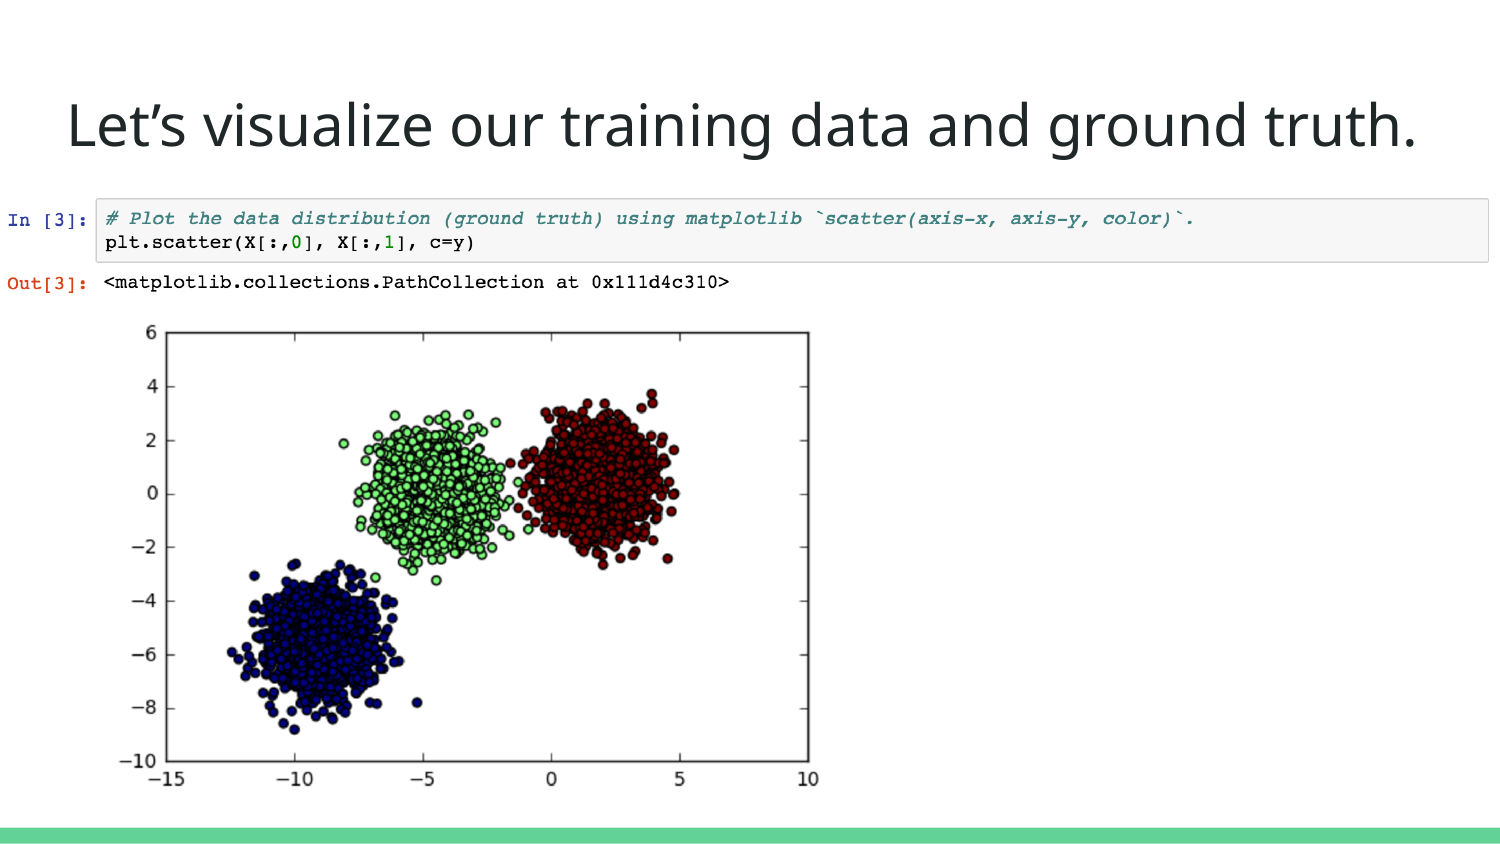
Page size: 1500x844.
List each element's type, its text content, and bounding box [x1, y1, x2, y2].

title Let’s visualize our training data and ground truth. [51, 72, 1449, 167]
picture [0, 188, 1500, 795]
